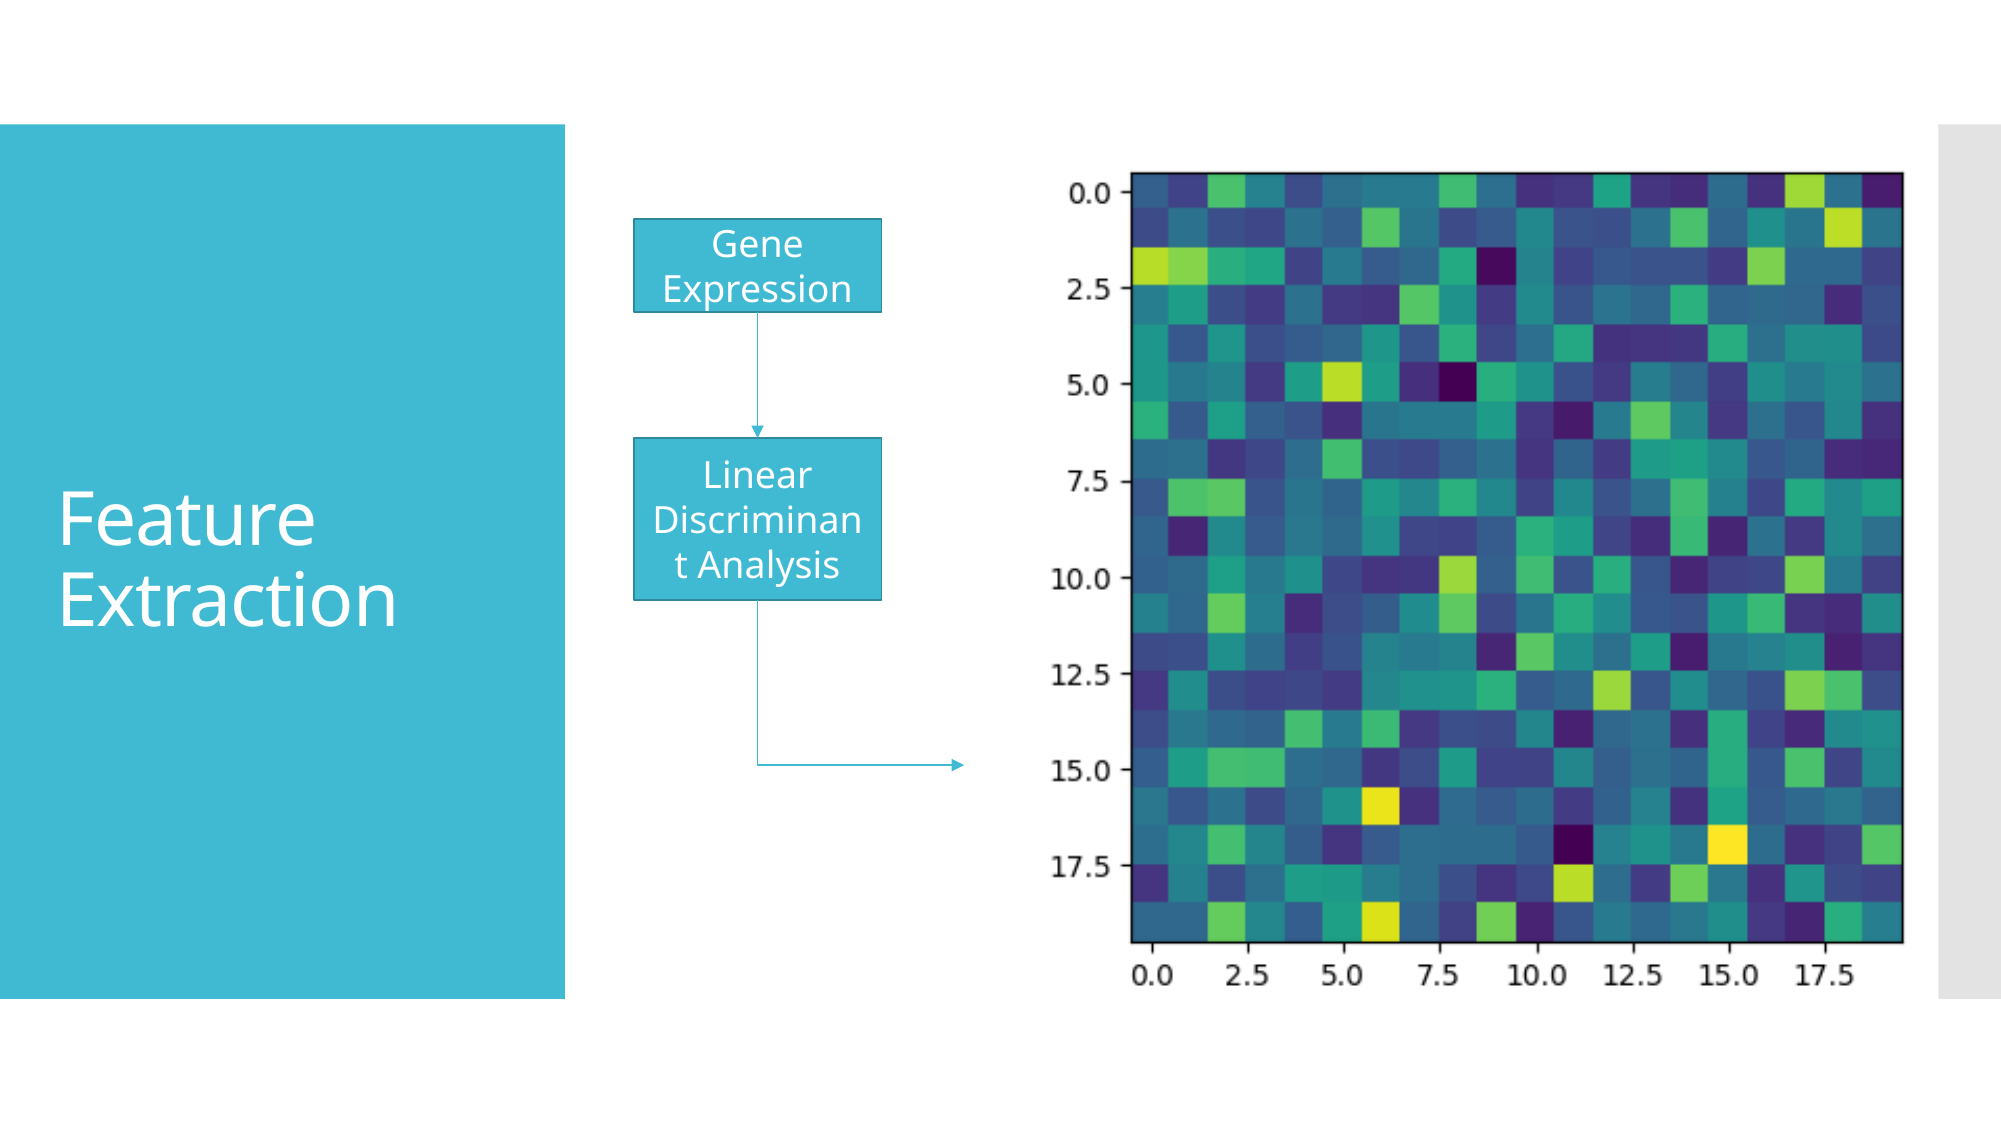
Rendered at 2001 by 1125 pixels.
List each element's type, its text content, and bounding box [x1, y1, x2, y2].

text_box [777, 579, 944, 786]
picture [1026, 152, 1924, 1014]
text_box Gene Expression [633, 218, 882, 313]
text_box Linear Discriminant Analysis [633, 437, 882, 601]
title Feature Extraction [41, 184, 525, 940]
